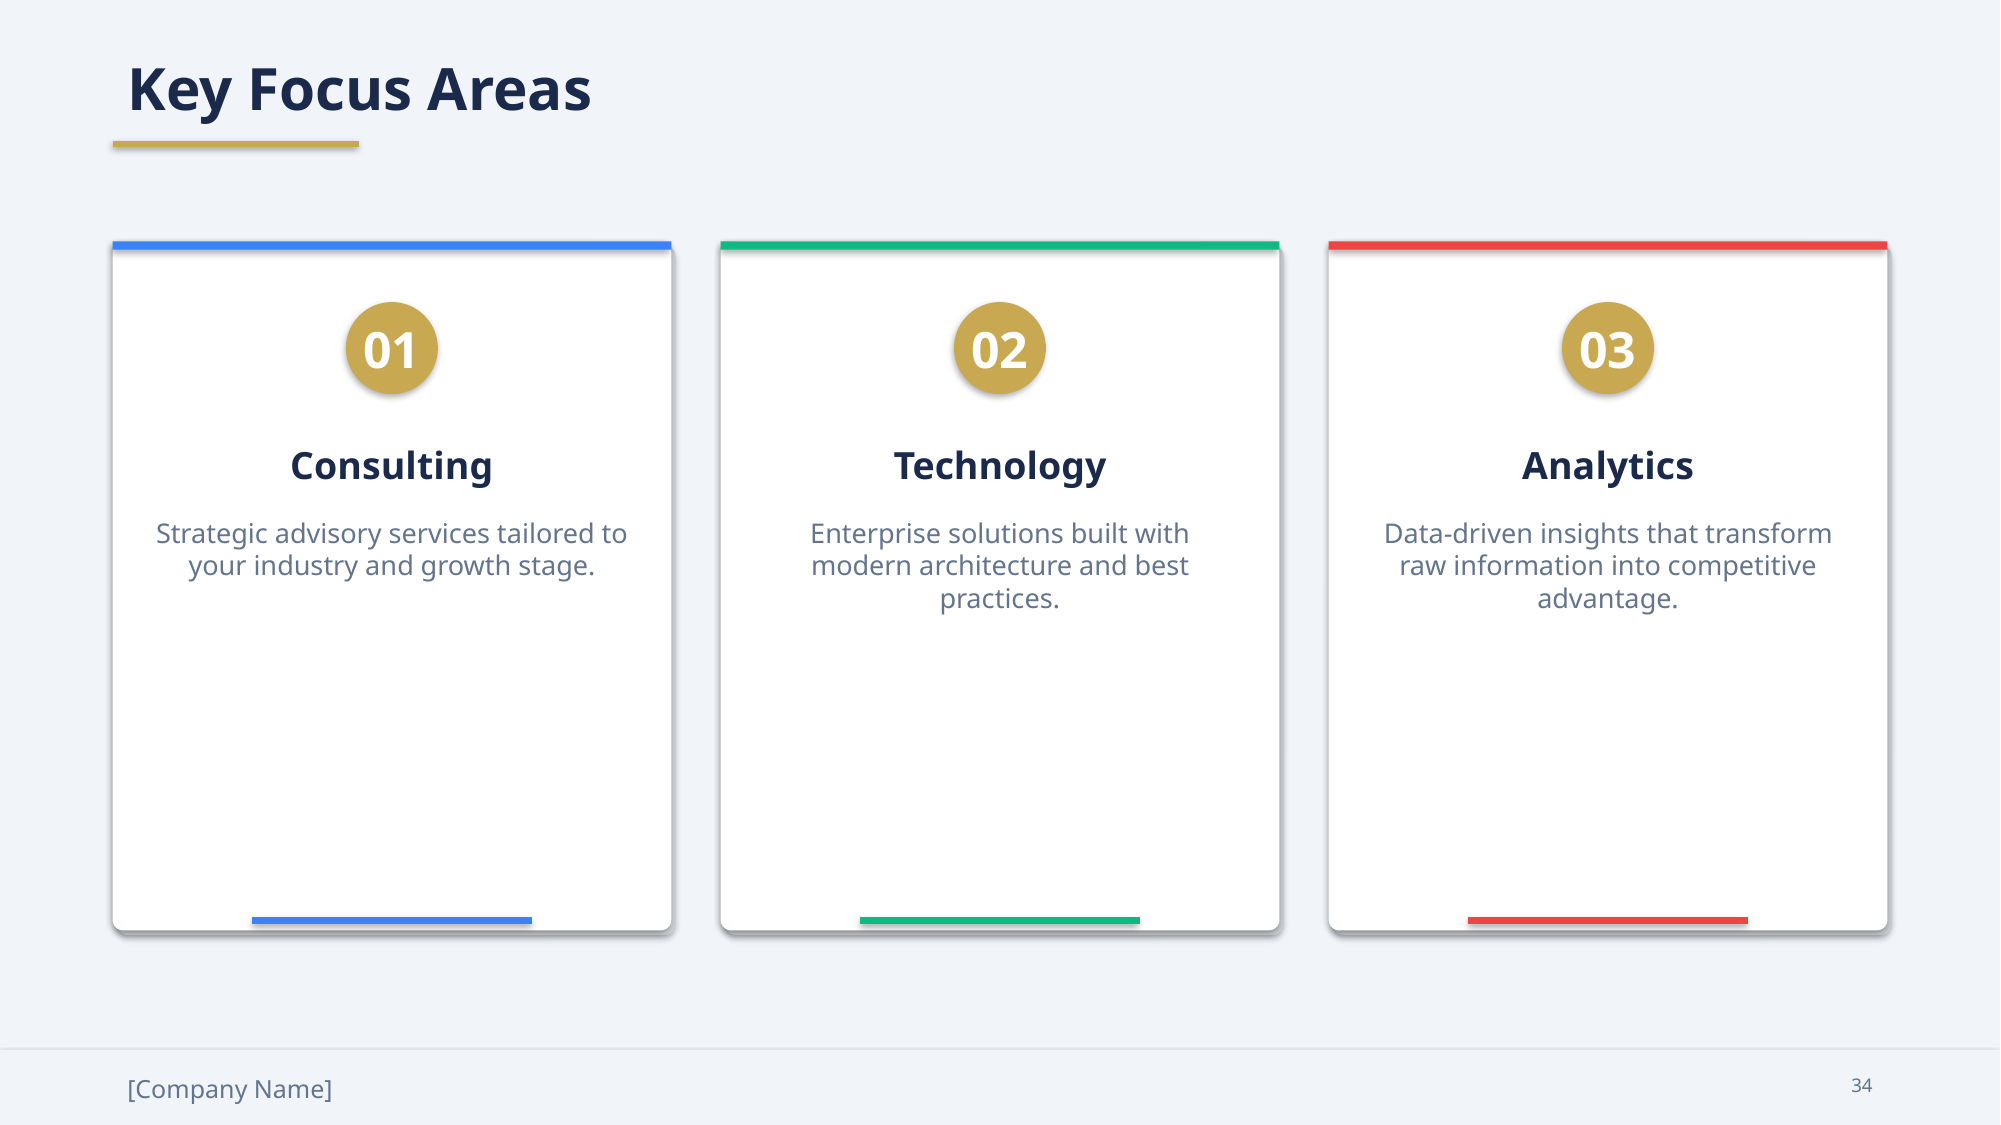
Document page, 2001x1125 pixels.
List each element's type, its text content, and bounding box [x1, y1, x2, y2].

text_box [0, 0, 2000, 1049]
text_box Data-driven insights that transform raw information into competitive advantage. [1353, 508, 1863, 621]
text_box [1328, 241, 1888, 250]
text_box 02 [954, 310, 1046, 386]
text_box [1580, 386, 1636, 395]
text_box [972, 301, 1028, 310]
text_box [1327, 256, 1889, 932]
text_box Enterprise solutions built with modern architecture and best practices. [745, 508, 1255, 621]
text_box [972, 386, 1028, 395]
text_box Consulting [128, 434, 655, 495]
text_box [Company Name] [112, 1066, 605, 1112]
text_box [0, 1049, 2000, 1125]
text_box Strategic advisory services tailored to your industry and growth stage. [137, 508, 647, 589]
text_box [720, 241, 1280, 250]
text_box [1274, 252, 1285, 936]
text_box [364, 301, 419, 310]
text_box [112, 241, 672, 250]
text_box 03 [1562, 310, 1654, 386]
text_box 34 [1821, 1066, 1888, 1104]
text_box [719, 256, 1281, 932]
text_box Technology [736, 434, 1263, 495]
text_box [1580, 301, 1636, 310]
text_box Analytics [1344, 434, 1871, 495]
text_box [364, 386, 420, 395]
text_box [111, 256, 673, 932]
text_box Key Focus Areas [112, 45, 1888, 130]
text_box 01 [345, 310, 438, 386]
